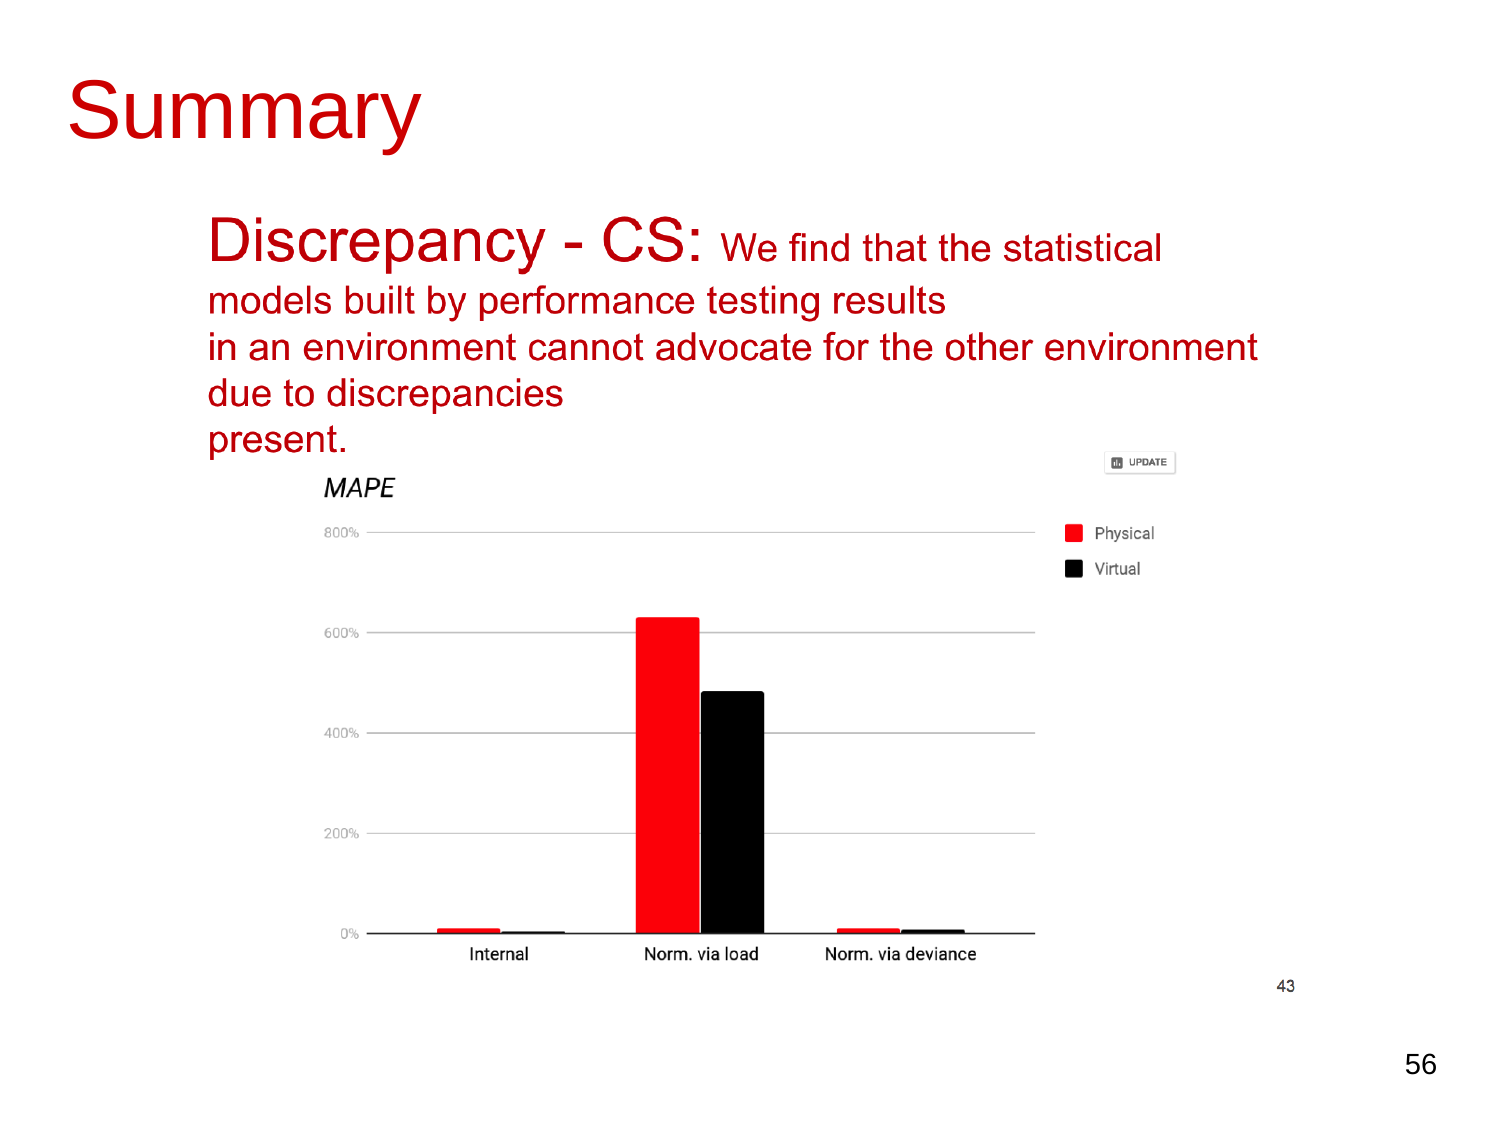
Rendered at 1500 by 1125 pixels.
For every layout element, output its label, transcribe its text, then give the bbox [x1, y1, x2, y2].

picture [178, 180, 1322, 1028]
title Summary [51, 40, 1449, 206]
slide_number 56 [1389, 1019, 1480, 1106]
